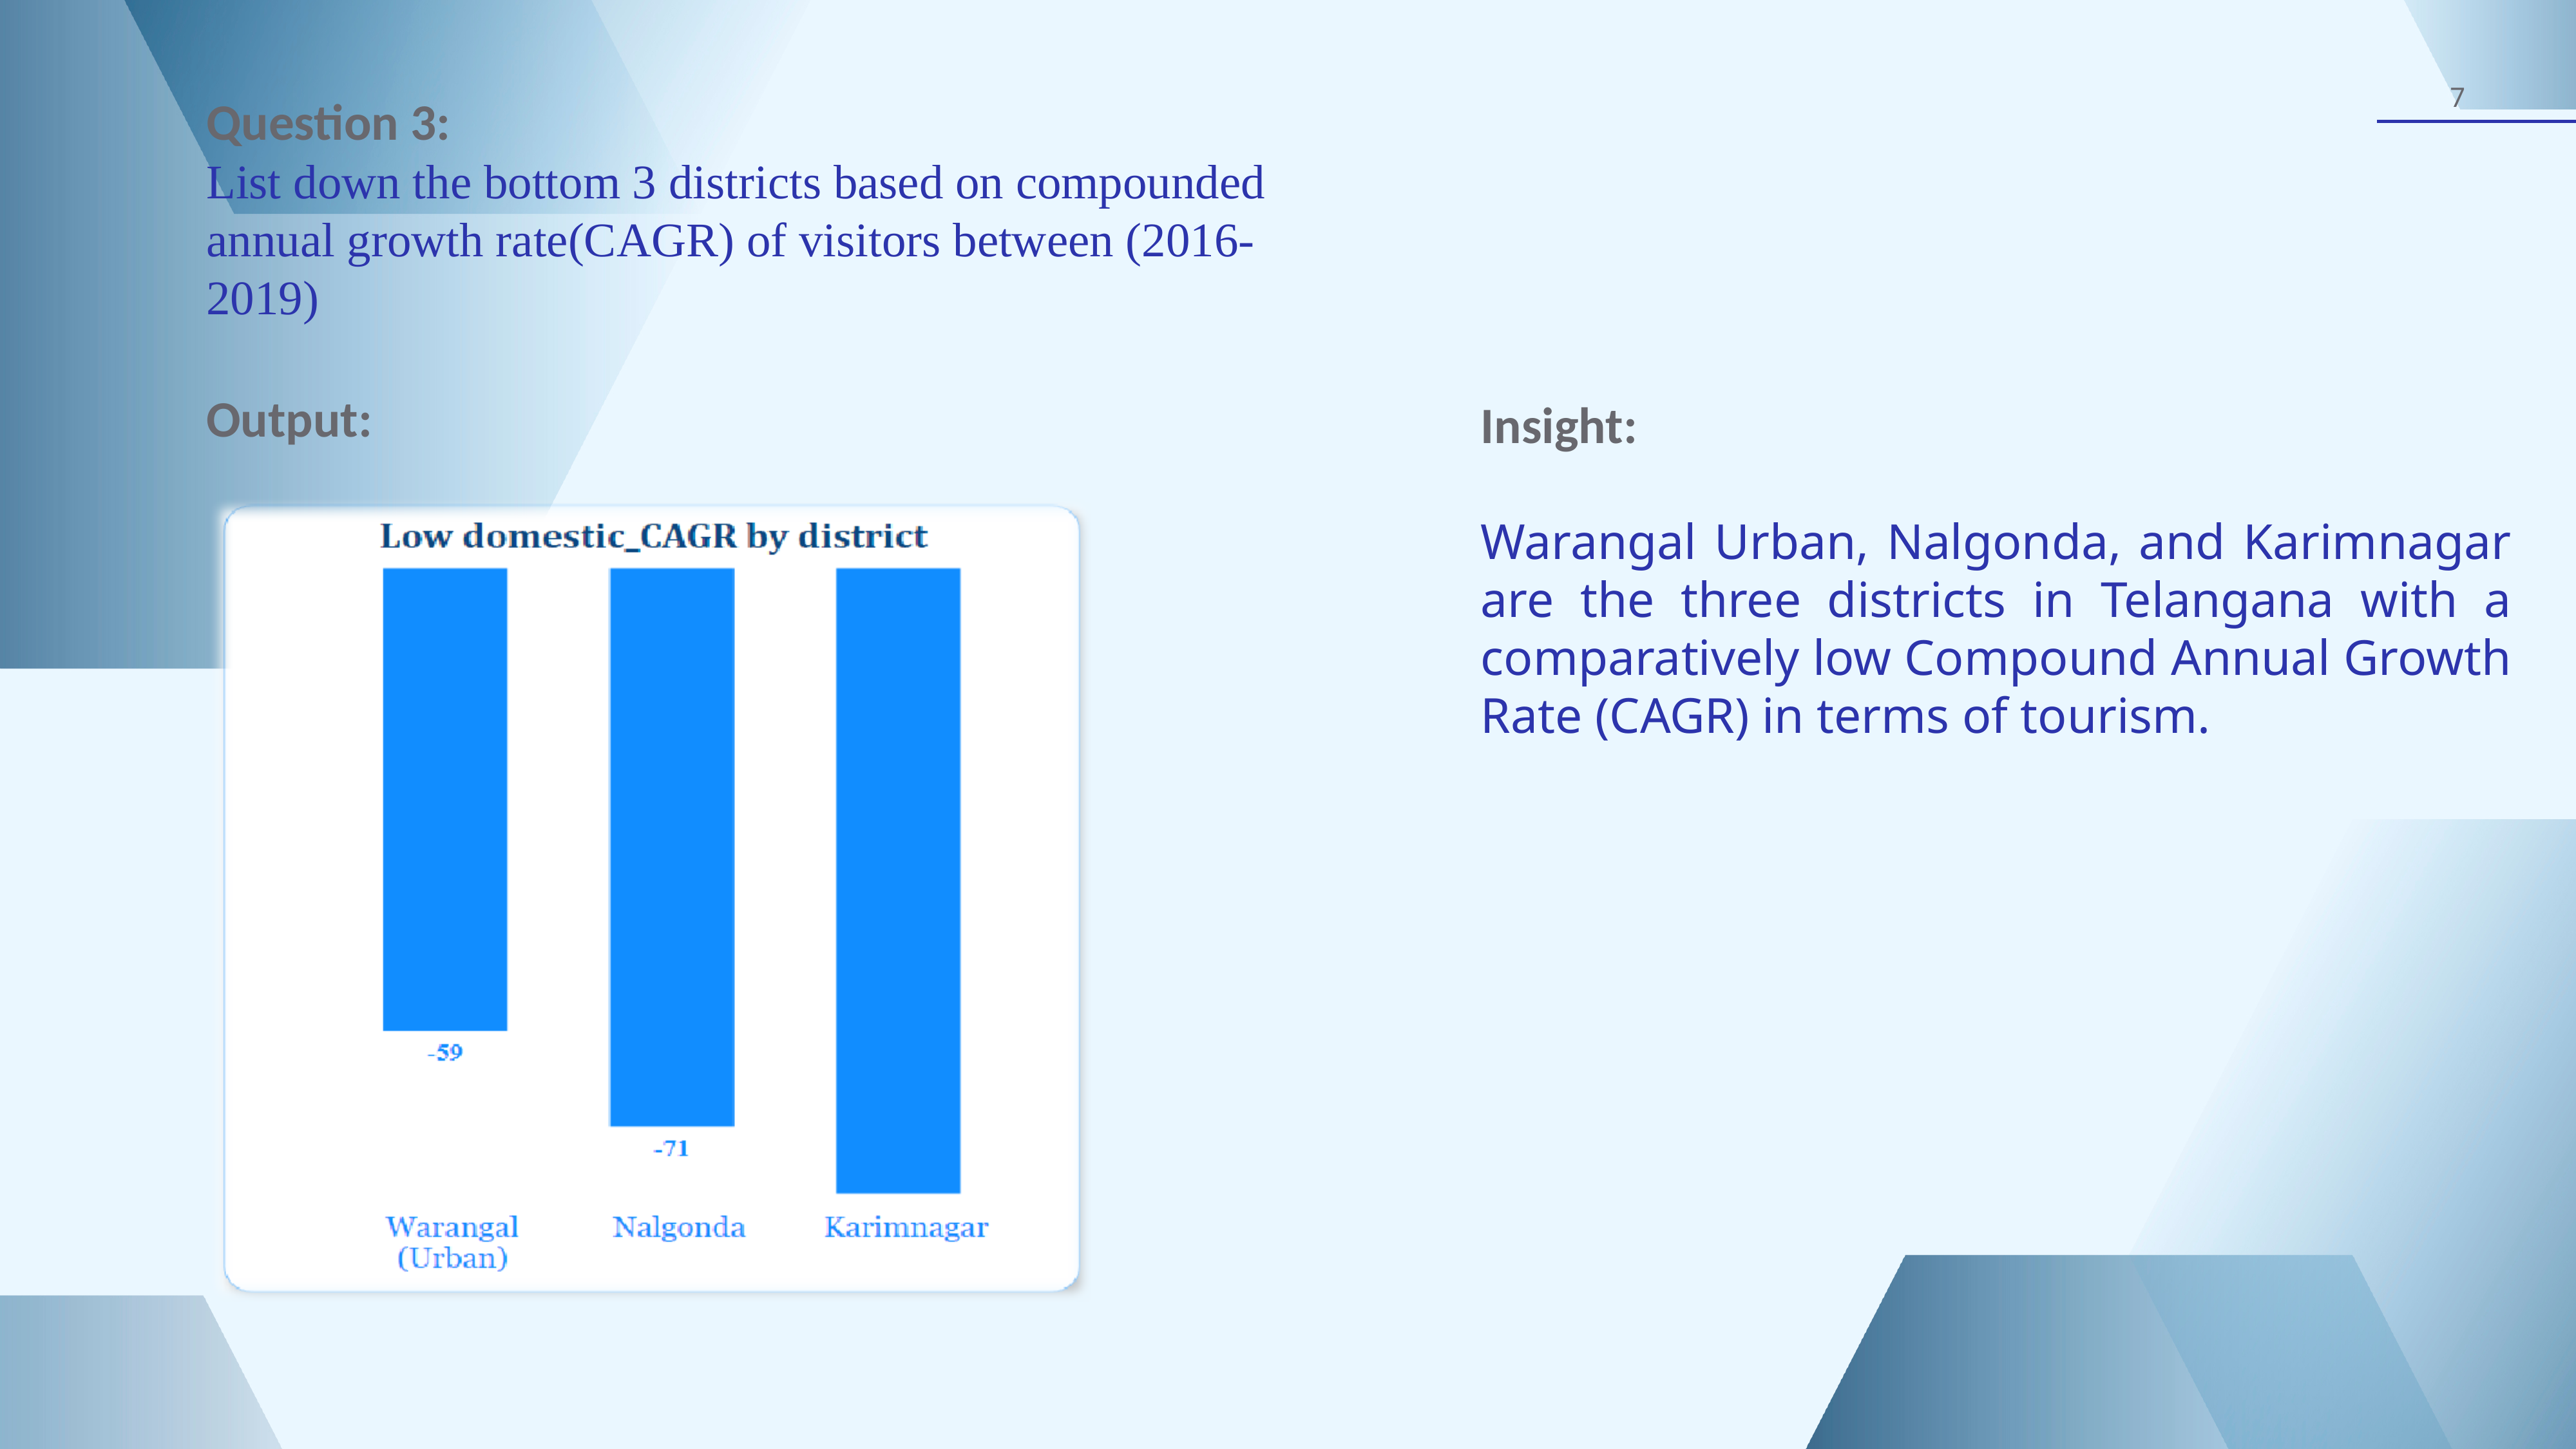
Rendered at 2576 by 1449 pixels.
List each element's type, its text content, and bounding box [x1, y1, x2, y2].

text_box Output: [196, 381, 502, 452]
text_box Insight: Warangal Urban, Nalgonda, and Karimnagar are the three districts in Telangana with a comparatively low Compound Annual Growth Rate (CAGR) in terms of tourism. [1471, 387, 2522, 748]
text_box Question 3: List down the bottom 3 districts based on compounded annual growth rate(CAGR) of visitors between (2016-2019) [196, 84, 1335, 329]
picture [0, 0, 2576, 1449]
